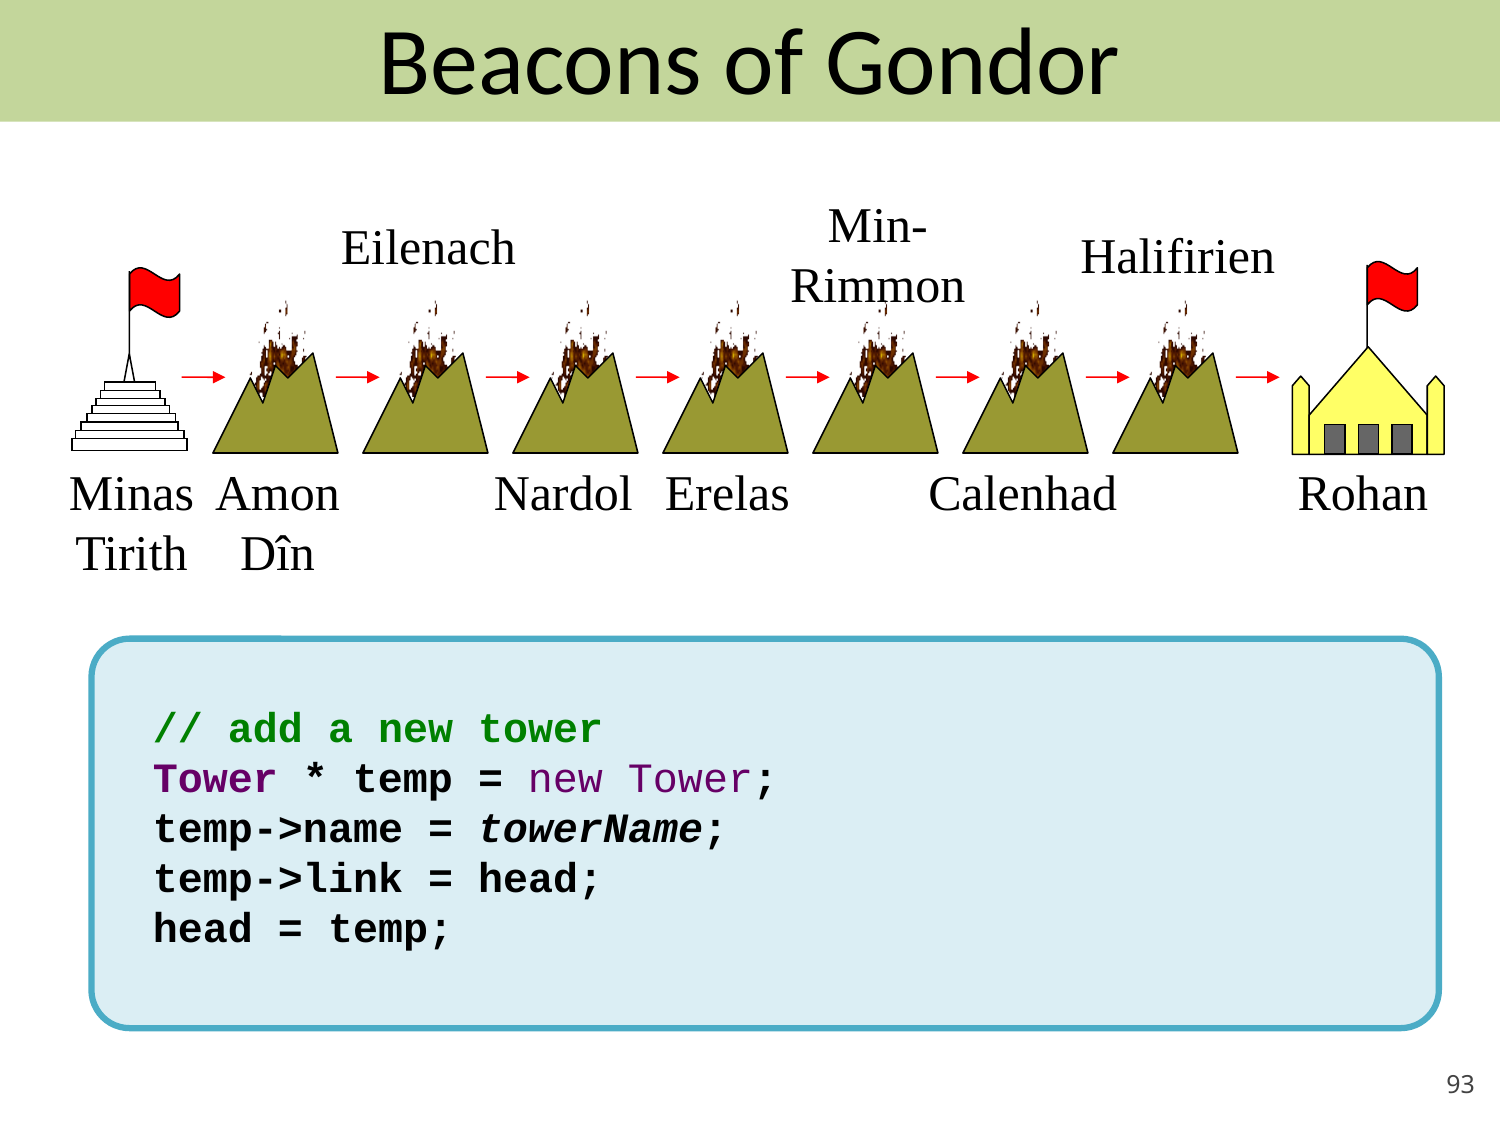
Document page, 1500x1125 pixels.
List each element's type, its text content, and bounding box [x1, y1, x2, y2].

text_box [1292, 346, 1445, 455]
text_box [812, 403, 938, 454]
text_box [785, 371, 830, 384]
text_box [485, 371, 530, 384]
text_box [663, 403, 788, 452]
picture [538, 290, 627, 397]
title Beacons of Gondor [75, 0, 1425, 113]
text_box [129, 267, 180, 398]
text_box [513, 403, 638, 452]
picture [237, 290, 326, 397]
text_box [91, 405, 170, 413]
picture [688, 290, 777, 397]
text_box [100, 390, 124, 398]
text_box [335, 371, 380, 384]
picture [836, 290, 925, 397]
text_box [1112, 403, 1238, 454]
text_box [86, 413, 176, 422]
text_box Calenhad [898, 452, 1147, 528]
text_box [72, 438, 188, 451]
text_box Minas Tirith [50, 452, 196, 588]
text_box Rohan [1281, 452, 1445, 528]
text_box [635, 371, 680, 384]
text_box Erelas [646, 452, 809, 528]
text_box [1366, 260, 1418, 345]
text_box Nardol [467, 452, 646, 528]
text_box [1085, 371, 1130, 384]
text_box Amon Dîn [196, 452, 359, 588]
text_box [963, 403, 1088, 452]
picture [386, 290, 475, 397]
text_box Eilenach [292, 207, 565, 283]
text_box [1235, 371, 1280, 384]
text_box [91, 638, 1439, 1029]
text_box [75, 430, 184, 438]
text_box Halifirien [1060, 216, 1296, 291]
text_box [935, 371, 980, 384]
picture [988, 290, 1077, 397]
text_box // add a new tower Tower * temp = new Tower; temp->name = towerName; temp->link = head; head = temp; [138, 693, 1422, 958]
text_box [213, 404, 338, 452]
text_box [183, 371, 226, 384]
text_box [362, 403, 488, 454]
text_box [104, 382, 124, 390]
picture [1136, 290, 1225, 397]
text_box Min-Rimmon [727, 184, 1029, 320]
text_box [95, 398, 127, 405]
text_box [80, 422, 179, 430]
